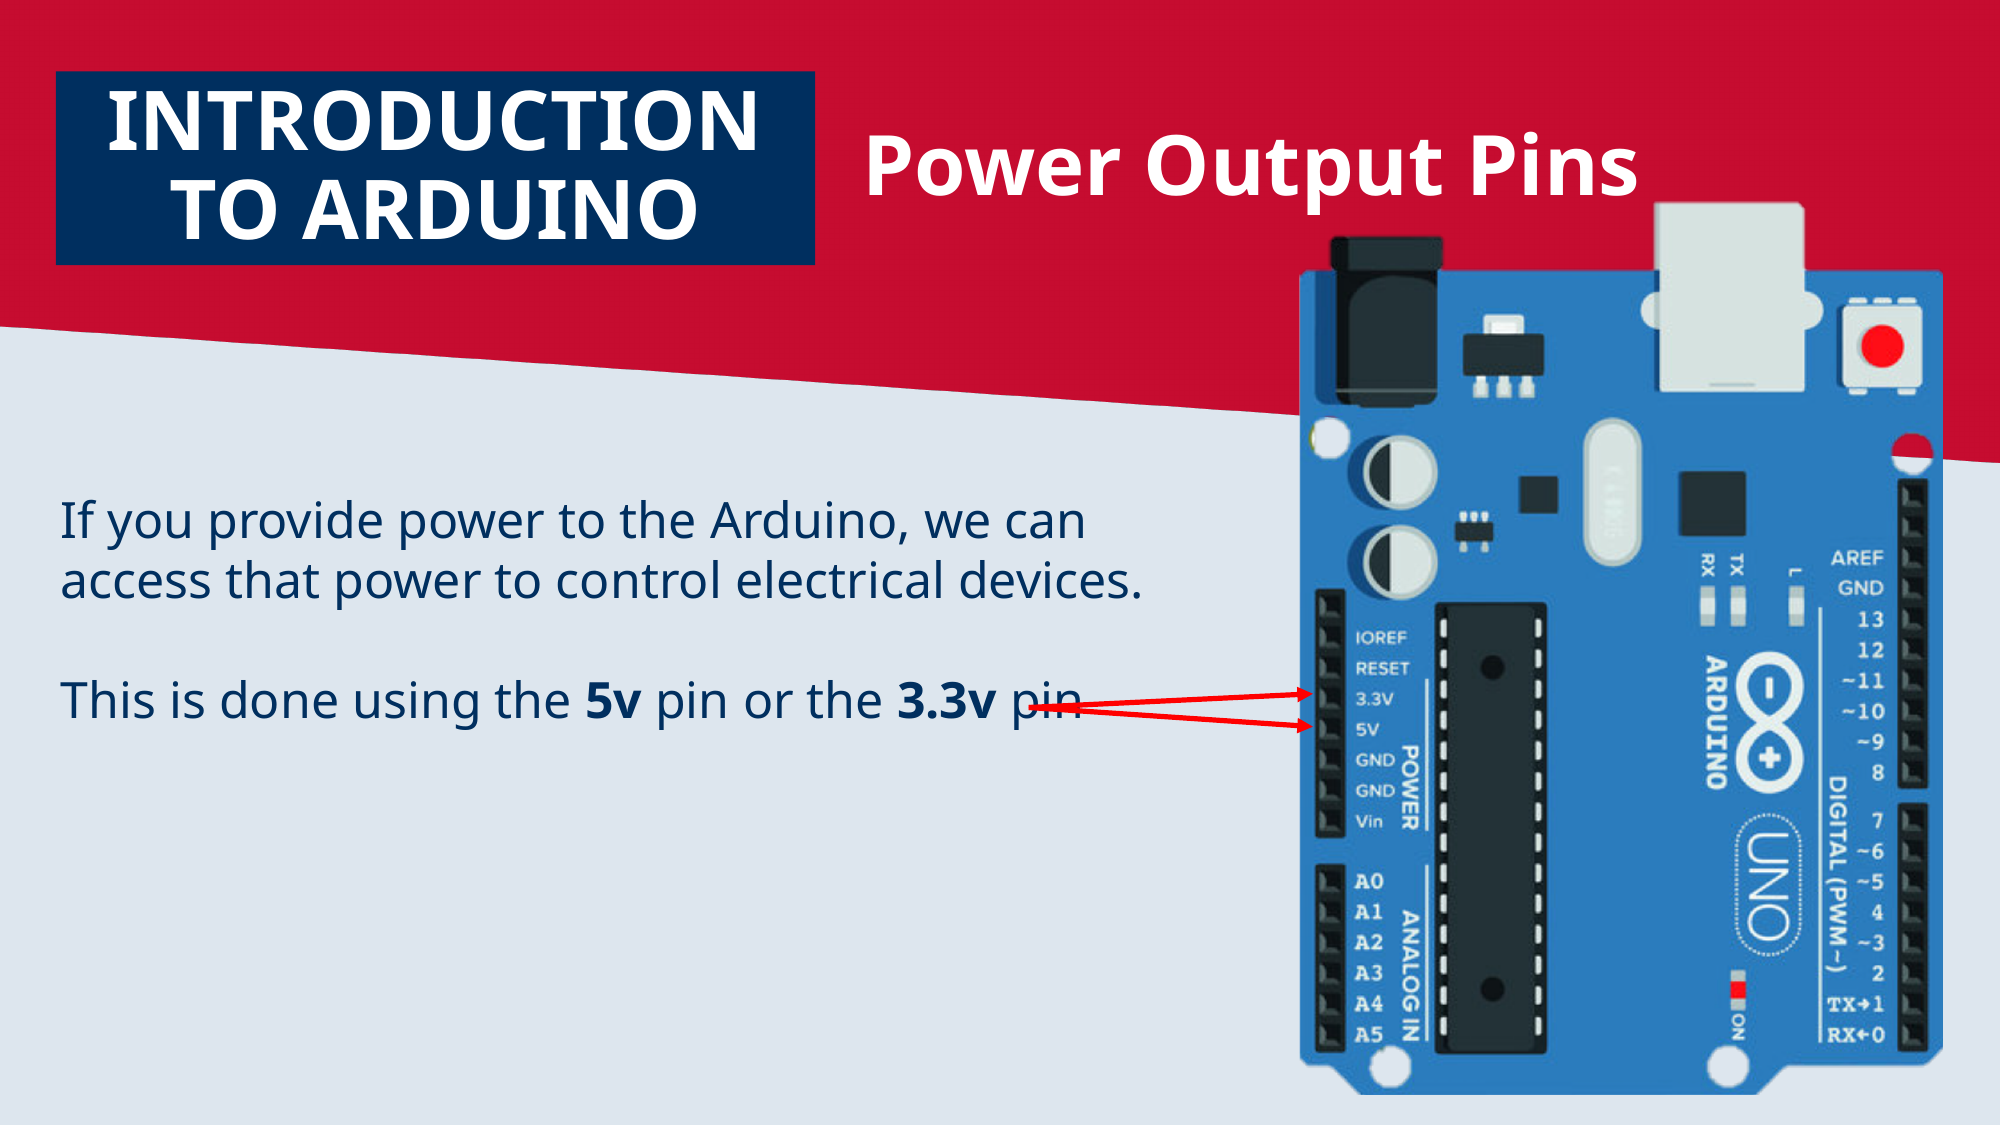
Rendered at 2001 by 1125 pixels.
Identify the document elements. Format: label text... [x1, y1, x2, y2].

picture [0, 0, 2000, 1095]
text_box If you provide power to the Arduino, we can access that power to control electrical devices. This is done using the 5v pin or the 3.3v pin [45, 481, 1169, 782]
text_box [1028, 707, 1313, 727]
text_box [1028, 693, 1313, 707]
title INTRODUCTION TO ARDUINO [55, 71, 816, 266]
text_box Power Output Pins [847, 71, 1858, 266]
